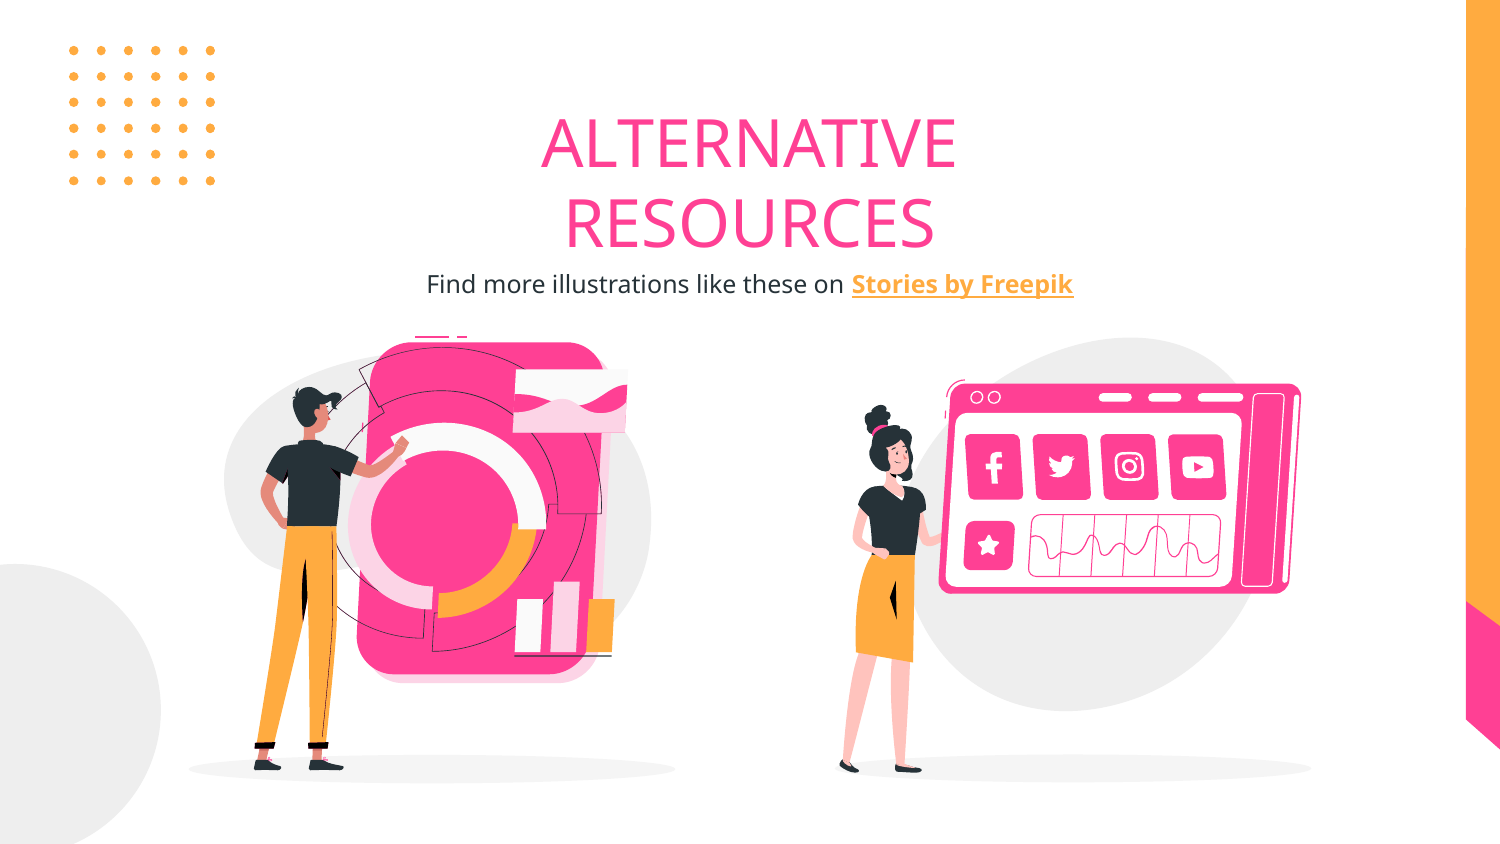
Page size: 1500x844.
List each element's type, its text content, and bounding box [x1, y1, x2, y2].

text_box Find more illustrations like these on Stories by Freepik [237, 259, 1262, 318]
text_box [834, 337, 1312, 783]
title ALTERNATIVE RESOURCES [358, 85, 1142, 180]
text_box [188, 336, 676, 784]
